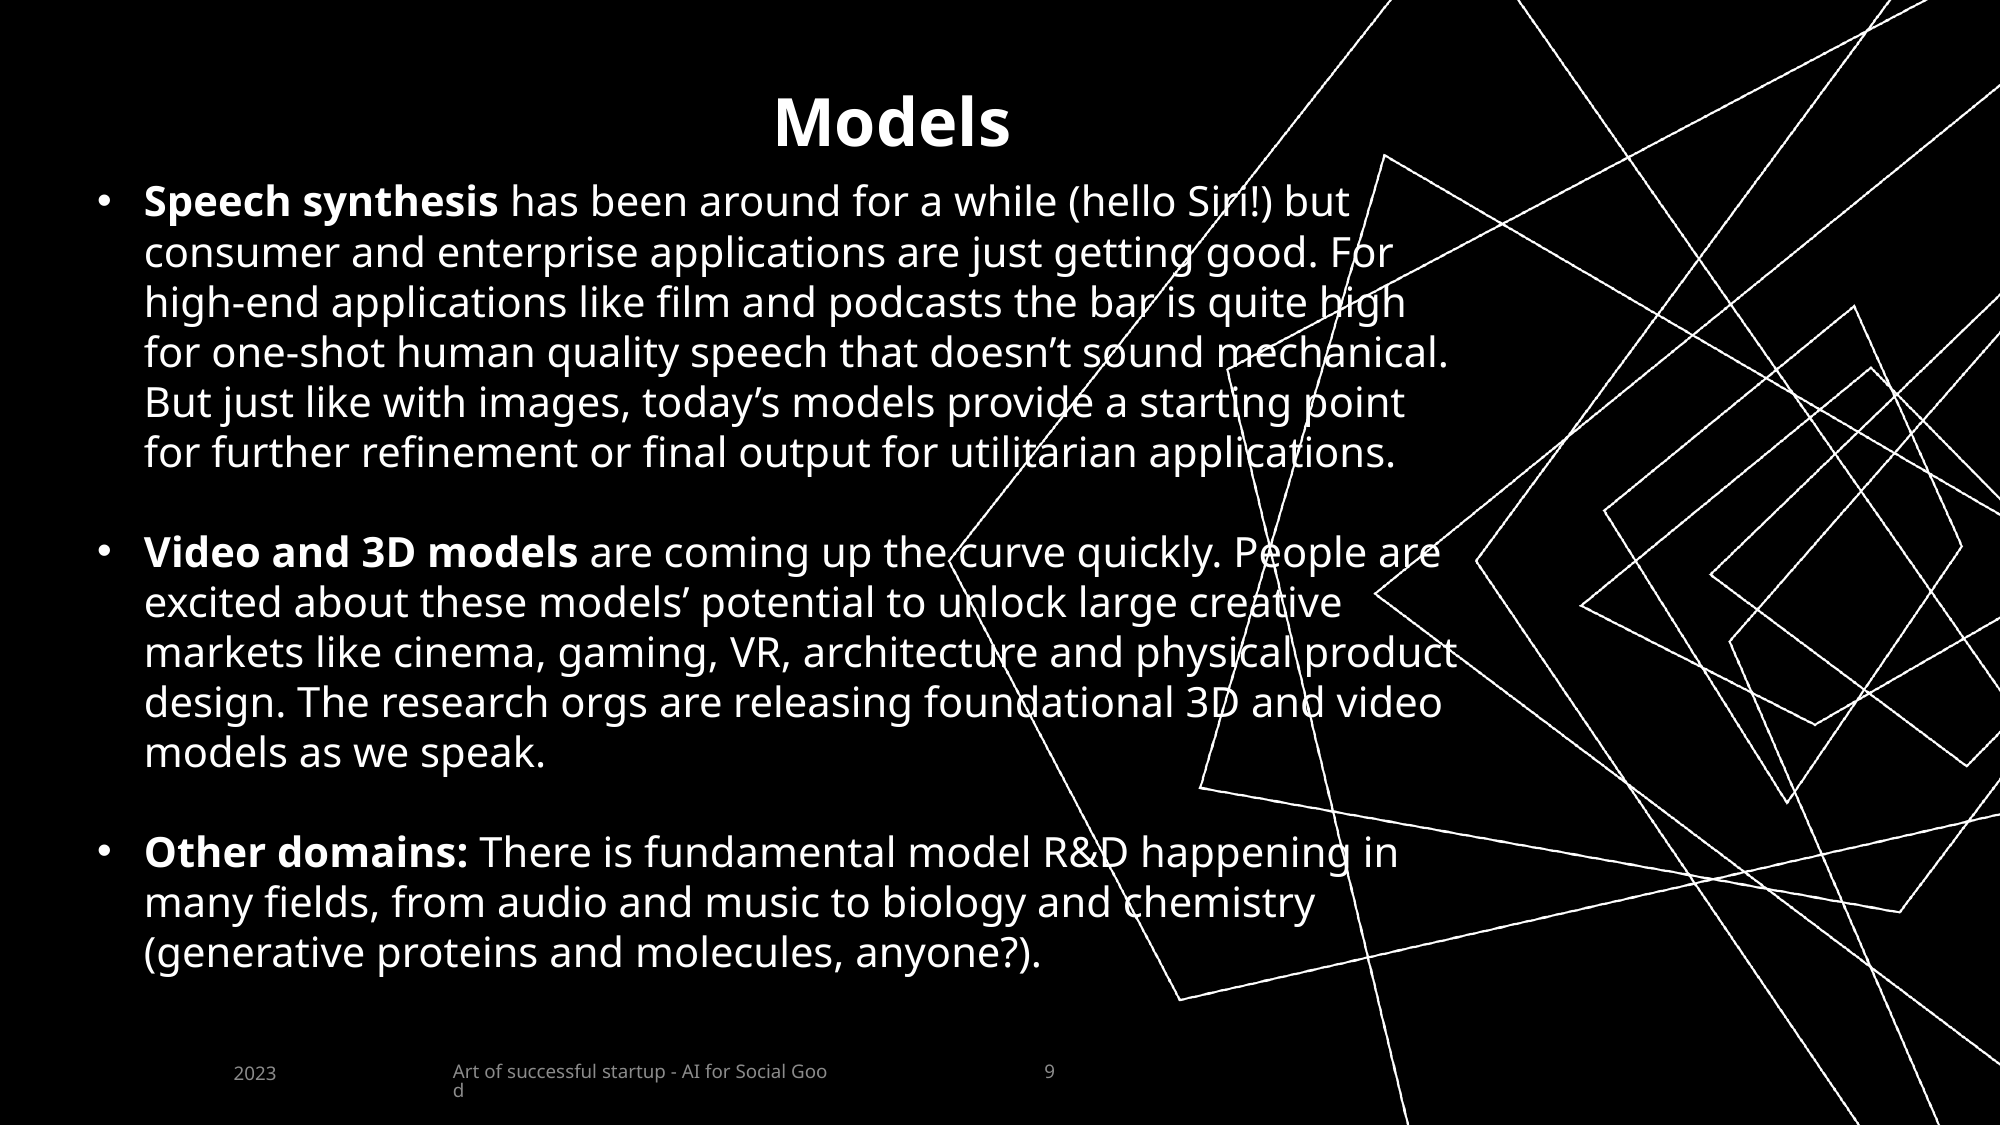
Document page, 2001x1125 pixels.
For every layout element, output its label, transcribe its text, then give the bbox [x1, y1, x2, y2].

text_box Models [757, 71, 1027, 167]
picture [900, 0, 2000, 1125]
slide_number 9 [908, 1042, 1071, 1103]
slide_number 2023 [218, 1042, 381, 1103]
text_box Speech synthesis has been around for a while (hello Siri!) but consumer and enterprise applications are just getting good. For high-end applications like film and podcasts the bar is quite high for one-shot human quality speech that doesn’t sound mechanical. But just like with images, today’s models provide a starting point for further refinement or final output for utilitarian applications. Video and 3D models are coming up the curve quickly. People are excited about these models’ potential to unlock large creative markets like cinema, gaming, VR, architecture and physical product design. The research orgs are releasing foundational 3D and video models as we speak. Other domains: There is fundamental model R&D happening in many fields, from audio and music to biology and chemistry (generative proteins and molecules, anyone?). [82, 167, 1481, 983]
footer Art of successful startup - AI for Social Good [437, 1042, 846, 1103]
